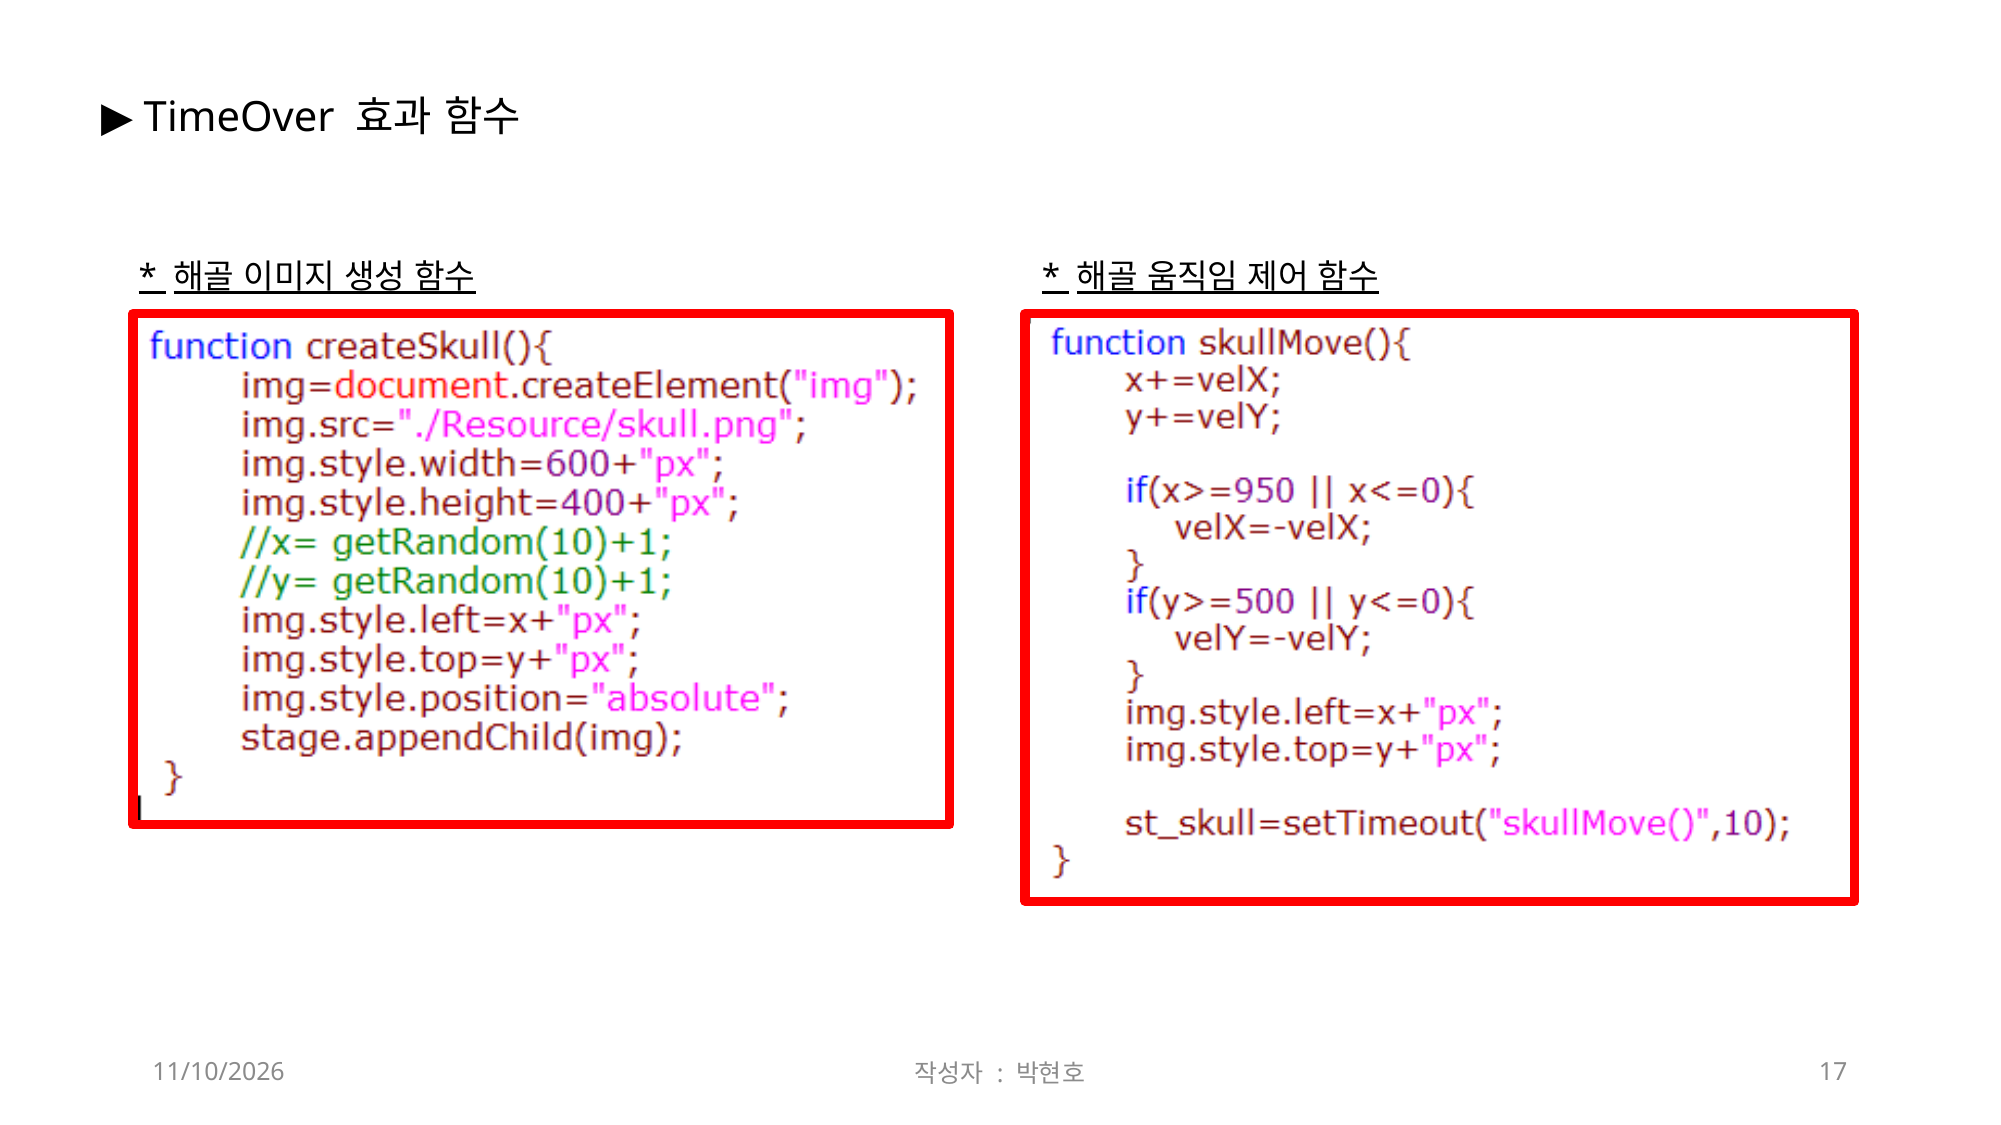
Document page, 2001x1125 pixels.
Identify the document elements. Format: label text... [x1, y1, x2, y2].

text_box ▶ TimeOver 효과 함수 [86, 57, 997, 147]
text_box * 해골 움직임 제어 함수 [1027, 247, 1395, 303]
footer 작성자 : 박현호 [662, 1042, 1338, 1103]
picture [137, 318, 946, 820]
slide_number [137, 1042, 588, 1103]
text_box * 해골 이미지 생성 함수 [123, 247, 491, 303]
slide_number 17 [1412, 1042, 1863, 1103]
picture [1029, 318, 1850, 897]
